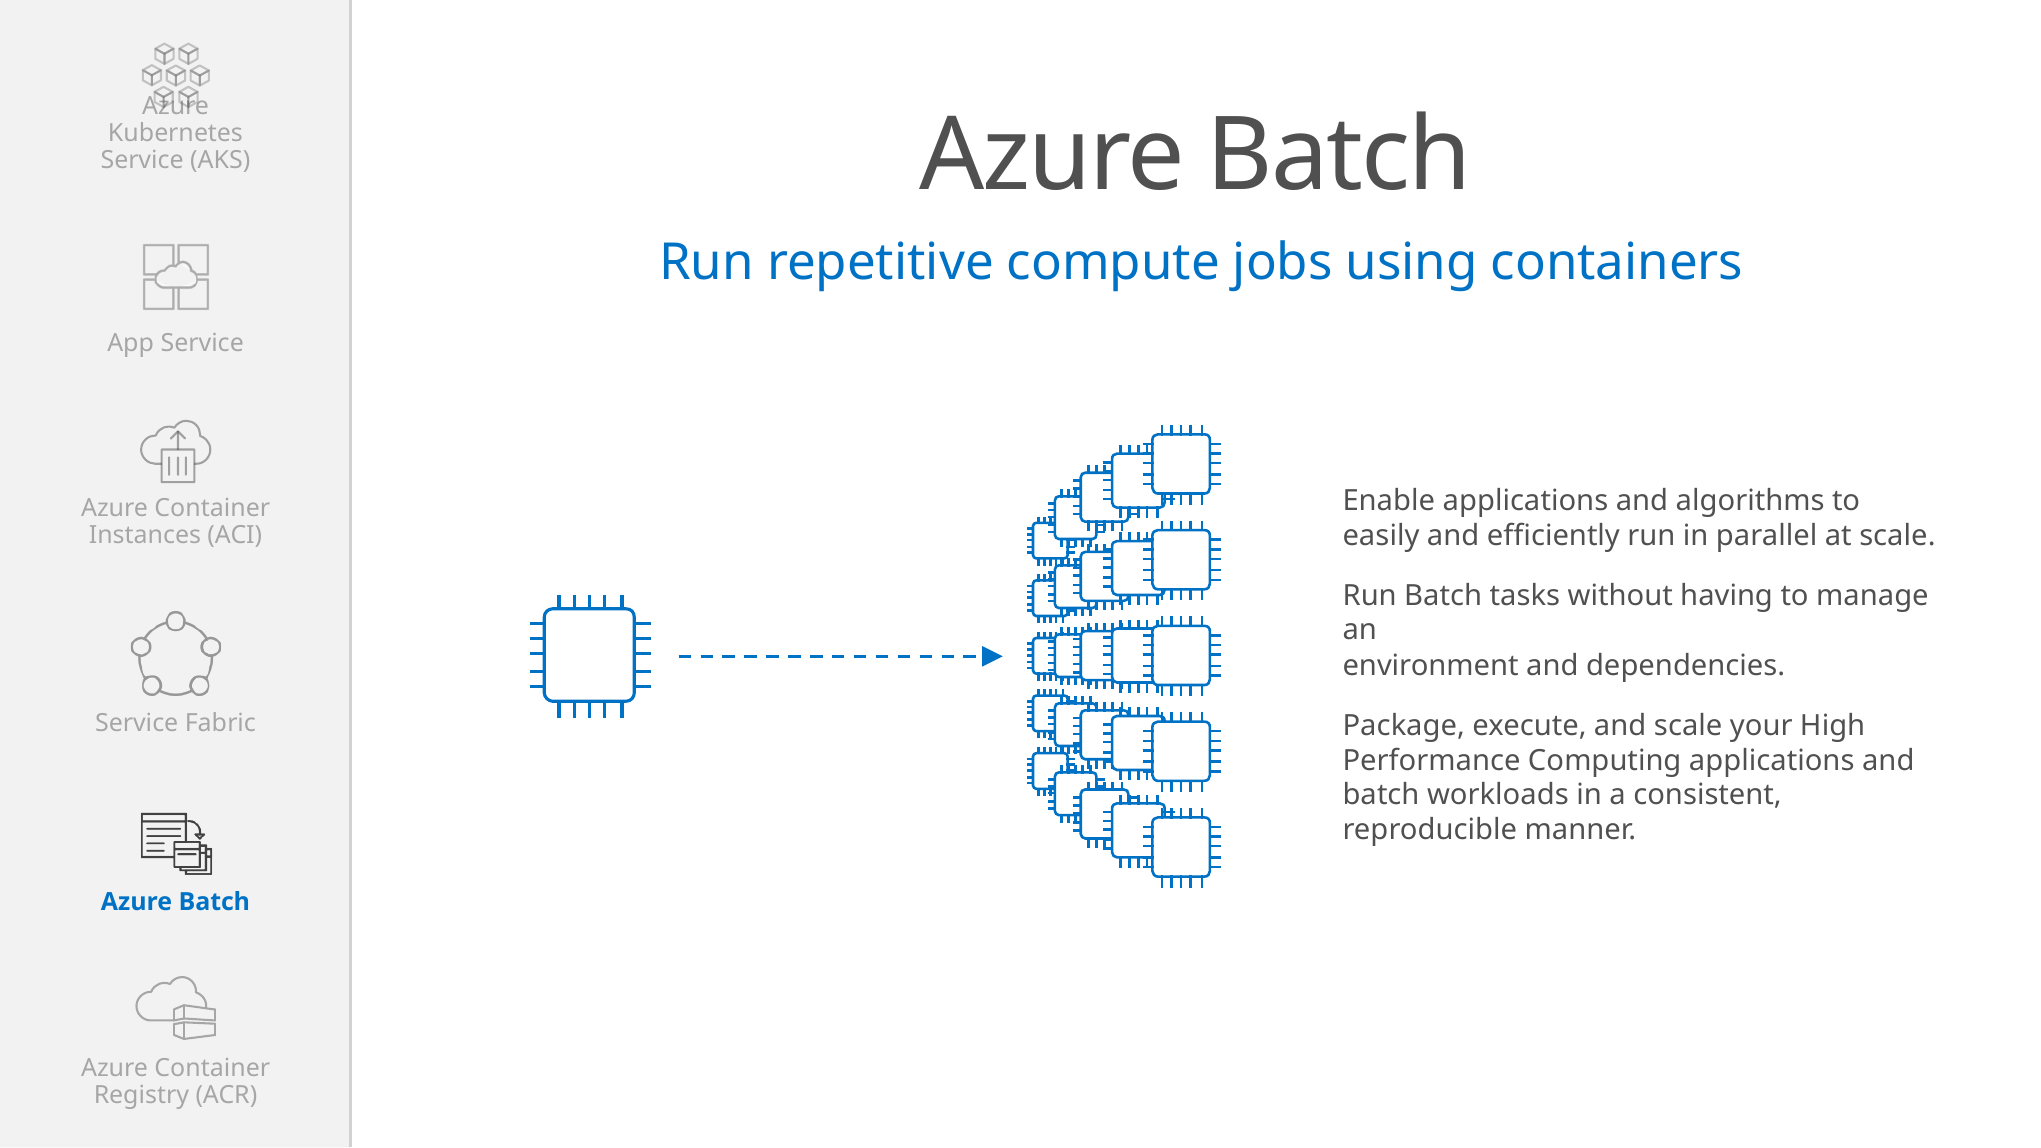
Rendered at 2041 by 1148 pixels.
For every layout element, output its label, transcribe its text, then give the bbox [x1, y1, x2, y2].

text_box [134, 975, 217, 1041]
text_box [141, 41, 211, 109]
text_box Azure Batch [63, 876, 288, 933]
text_box App Service [63, 308, 288, 373]
text_box [531, 596, 650, 717]
picture [138, 806, 213, 881]
picture [141, 242, 211, 312]
text_box Azure Kubernetes Service (AKS) [63, 107, 288, 191]
text_box Azure Container Registry (ACR) [63, 1038, 288, 1126]
text_box Enable applications and algorithms to easily and efficiently run in parallel at scale. Run Batch tasks without having to manage an environment and dependencies. Package, execute, and scale your High Performance Computing applications and batch workloads in a consistent, reproducible manner. [1327, 473, 1959, 853]
text_box Run repetitive compute jobs using containers [357, 204, 2041, 315]
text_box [139, 419, 212, 484]
text_box Azure Container Instances (ACI) [63, 482, 288, 566]
text_box Azure Batch [351, 86, 2040, 232]
text_box [0, 0, 349, 1148]
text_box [63, 606, 288, 753]
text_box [1027, 425, 1220, 887]
